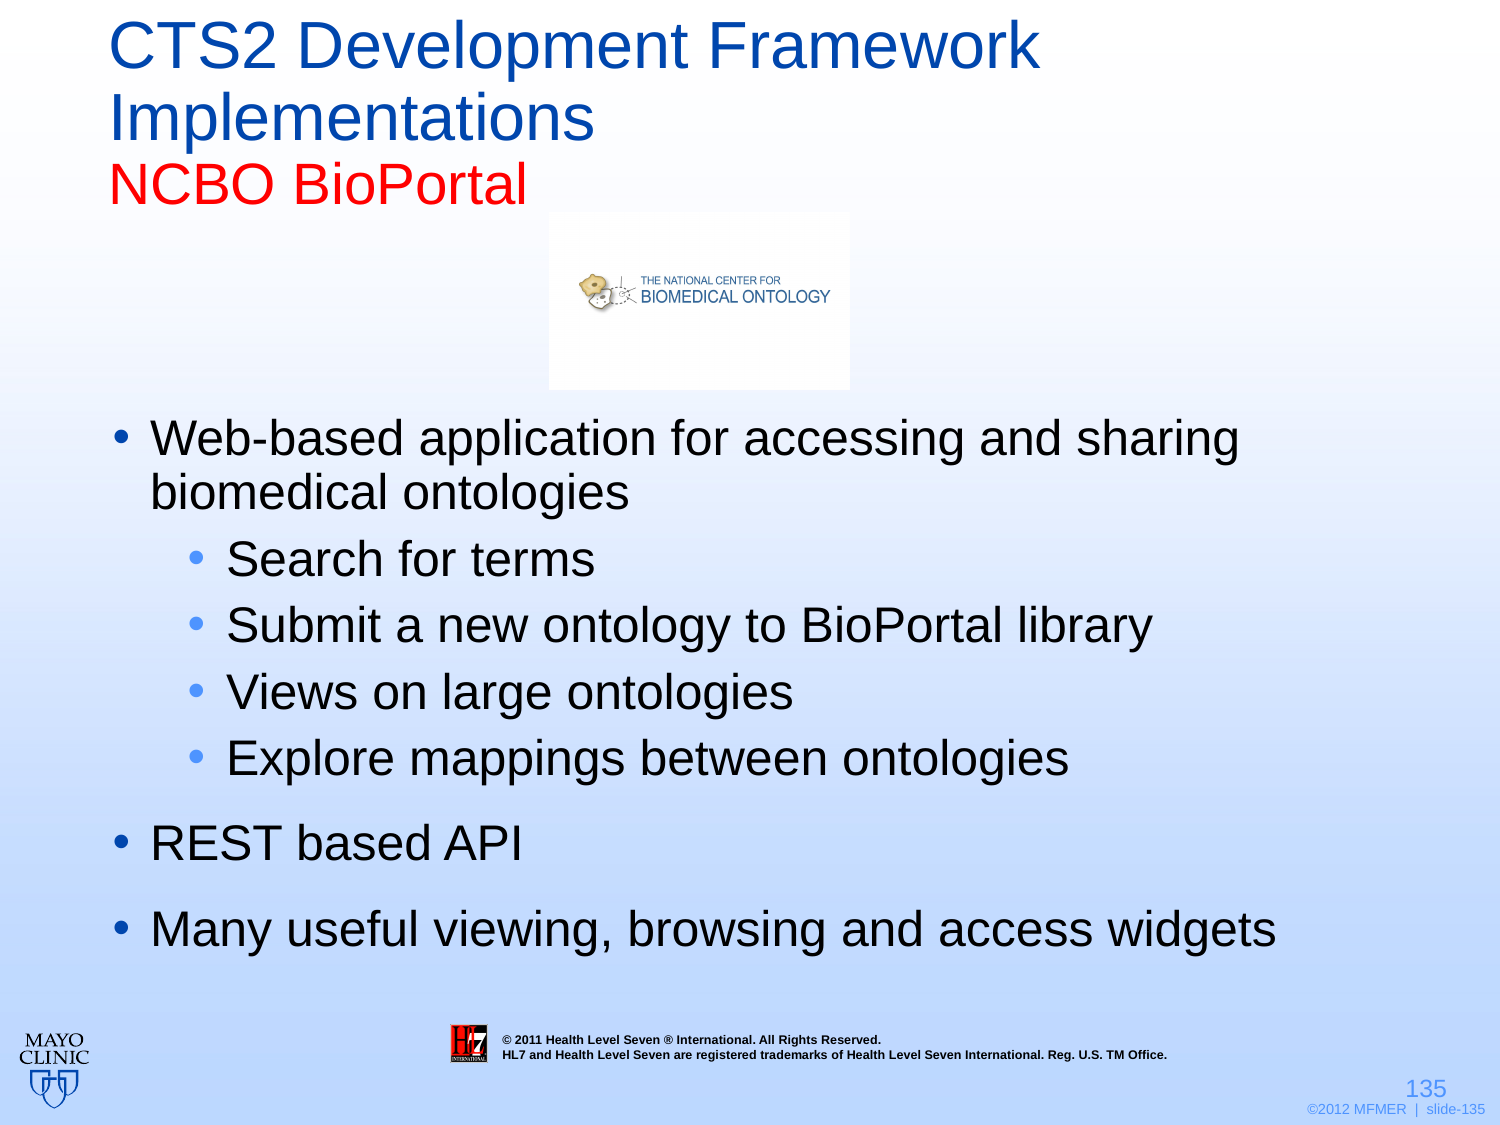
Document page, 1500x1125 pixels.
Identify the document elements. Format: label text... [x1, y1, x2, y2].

list Web-based application for accessing and sharing biomedical ontologies Search for terms Submit a new ontology to BioPortal library Views on large ontologies Explore mappings between ontologies REST based API Many useful viewing, browsing and access widgets [112, 375, 1313, 1038]
picture [0, 0, 1500, 1125]
title CTS2 Development Framework Implementations NCBO BioPortal [108, 0, 1392, 225]
slide_number 135 [1149, 1074, 1463, 1100]
